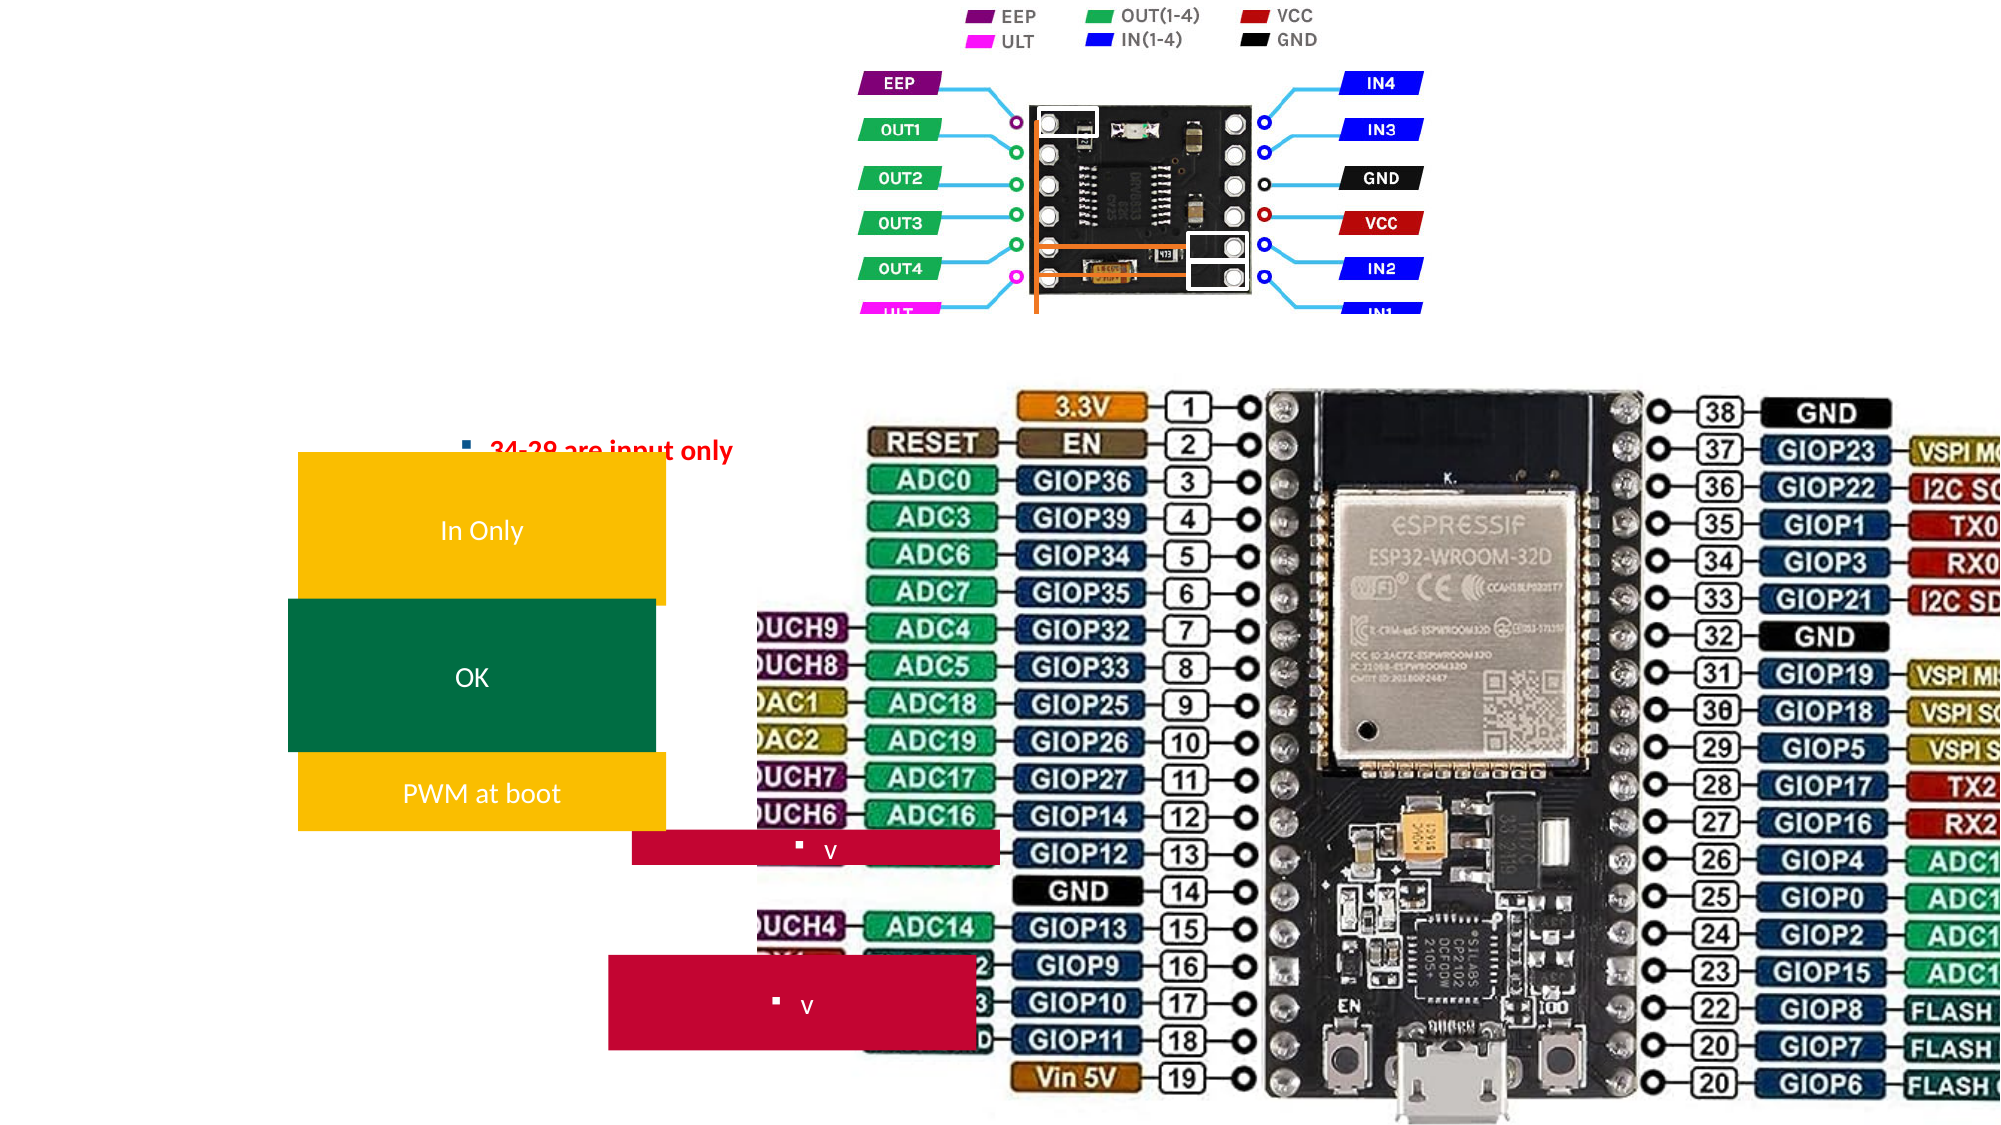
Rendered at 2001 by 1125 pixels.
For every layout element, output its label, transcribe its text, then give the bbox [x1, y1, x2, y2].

text_box OK [288, 598, 657, 753]
text_box PWM at boot [298, 752, 667, 832]
picture [756, 0, 2000, 1125]
text_box v [630, 828, 750, 867]
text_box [1043, 246, 1189, 312]
text_box 34-29 are input only [459, 431, 750, 467]
text_box v [606, 953, 750, 1052]
text_box In Only [298, 452, 667, 606]
